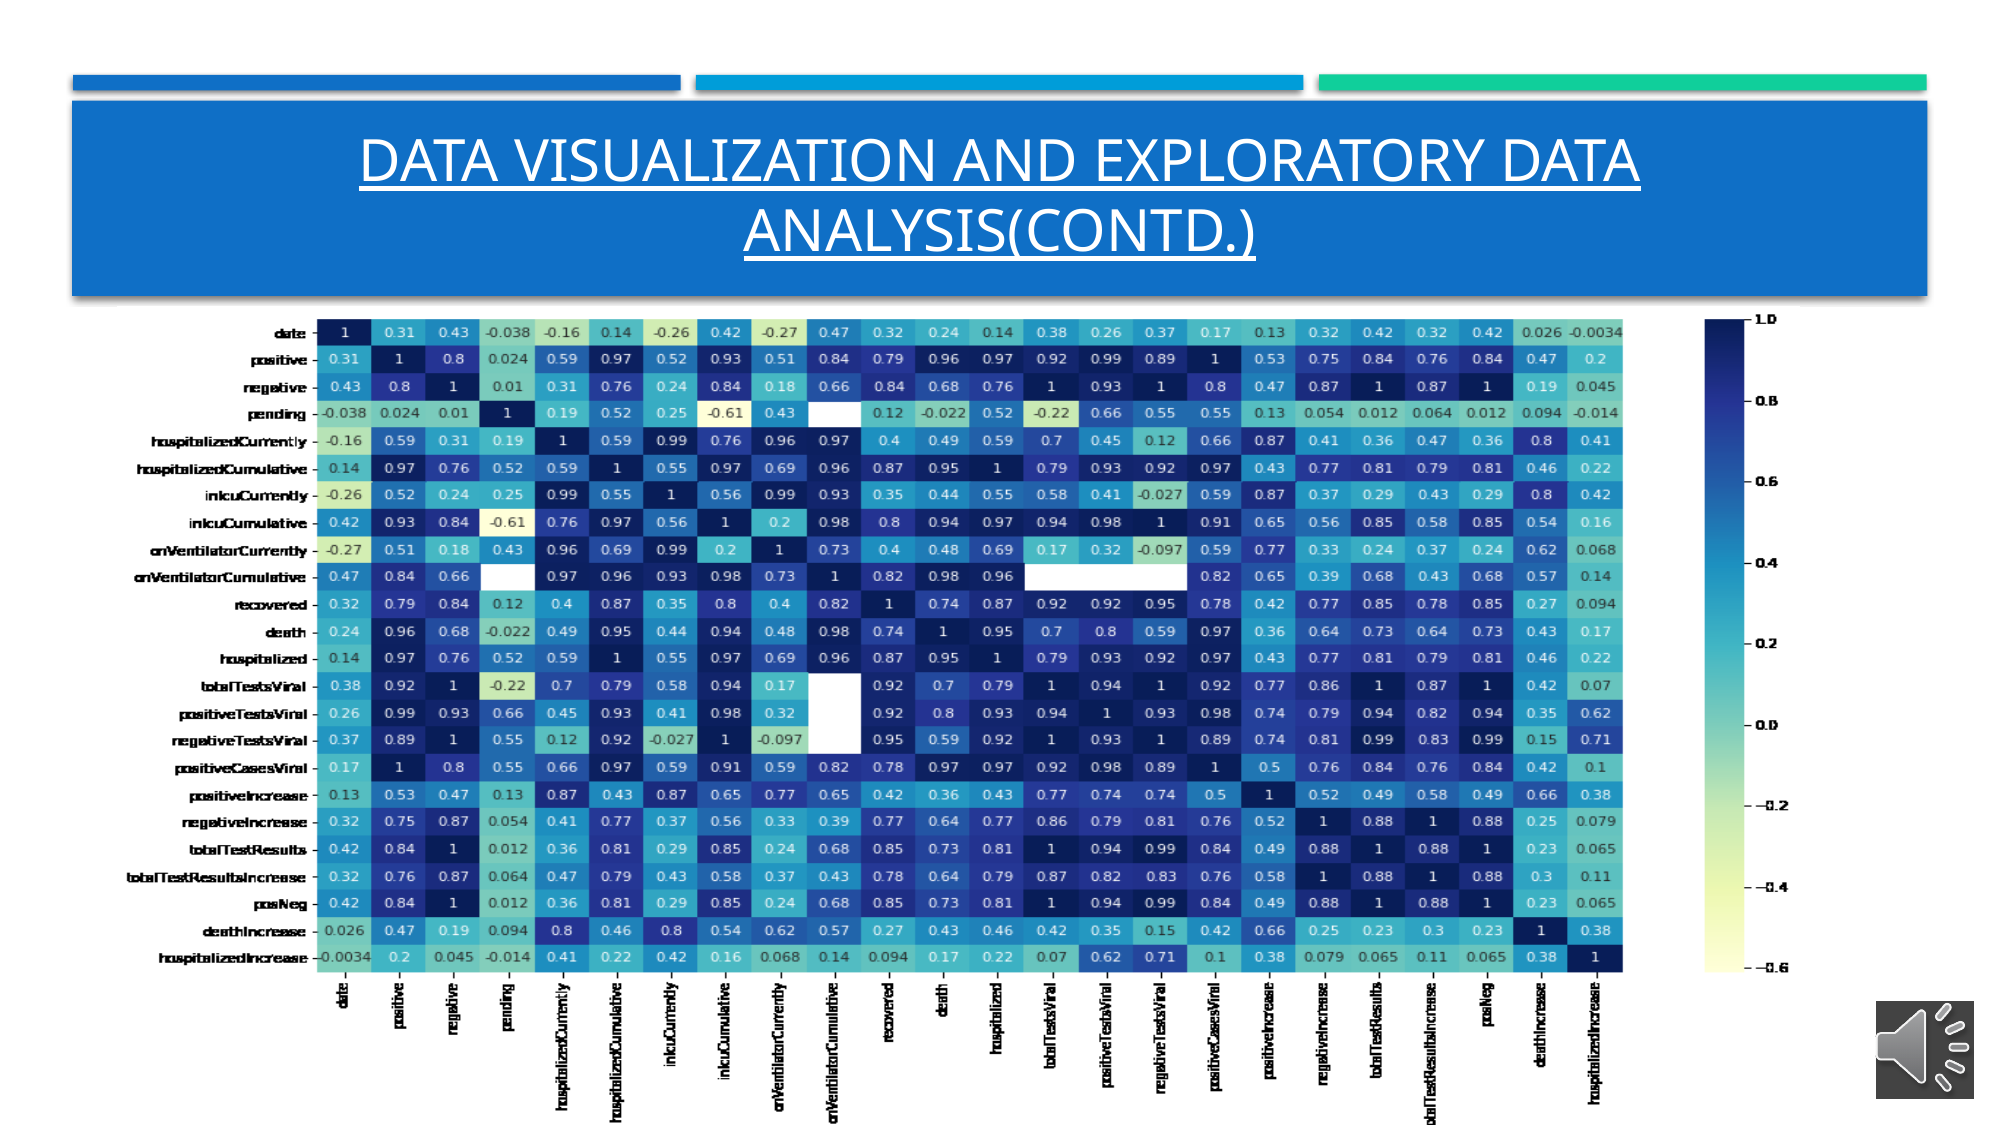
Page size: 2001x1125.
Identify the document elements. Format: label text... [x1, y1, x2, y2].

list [116, 305, 1801, 1125]
title Data visualization and exploratory data analysis(CONTD.) [95, 104, 1905, 272]
picture [1874, 999, 1976, 1101]
